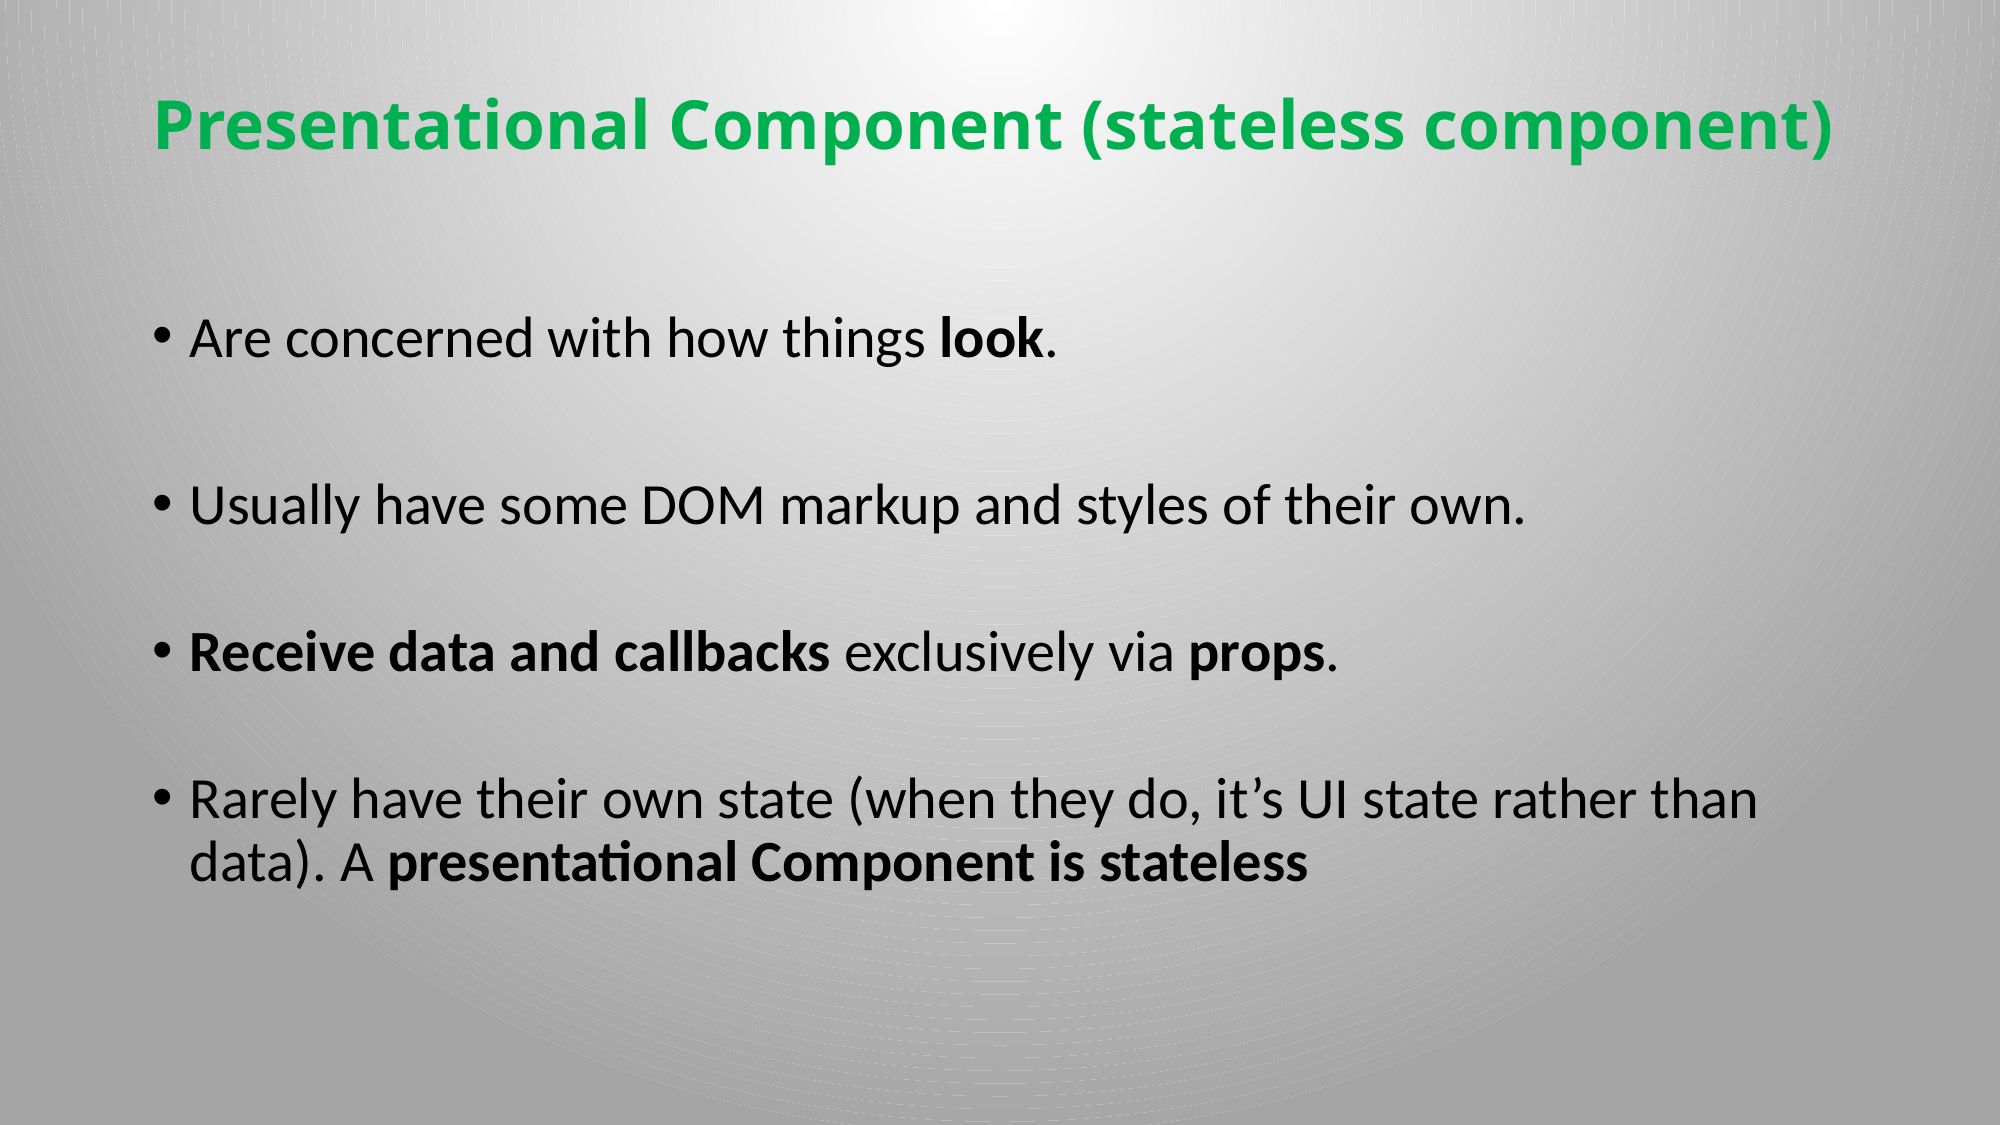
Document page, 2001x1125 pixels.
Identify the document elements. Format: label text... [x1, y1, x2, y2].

list Are concerned with how things look. Usually have some DOM markup and styles of their own. Receive data and callbacks exclusively via props. Rarely have their own state (when they do, it’s UI state rather than data). A presentational Component is stateless [137, 299, 1863, 1014]
title Presentational Component (stateless component) [137, 59, 1863, 278]
